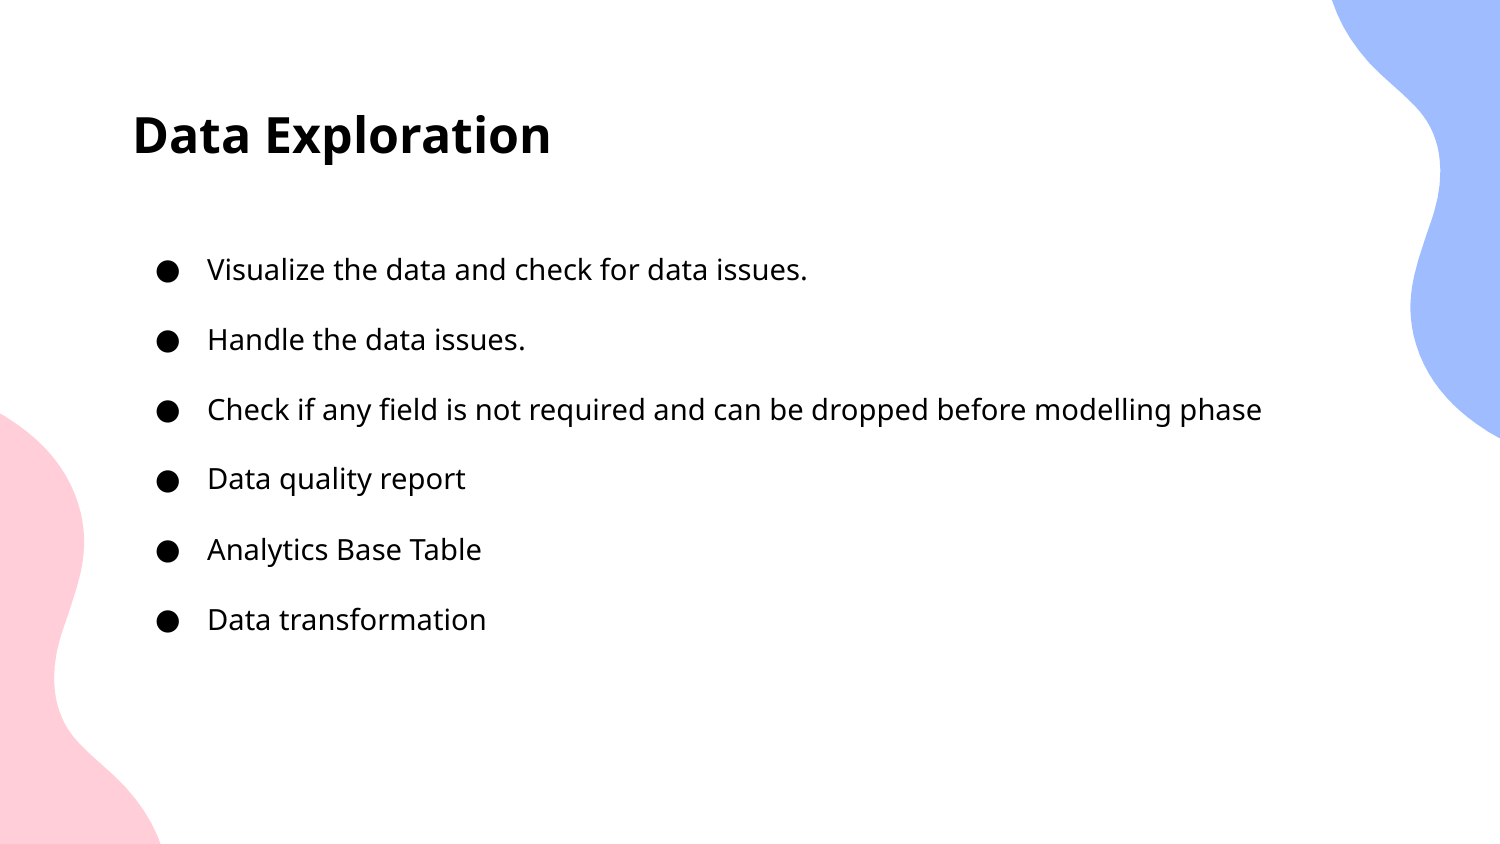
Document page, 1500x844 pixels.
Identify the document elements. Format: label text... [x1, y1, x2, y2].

title Data Exploration [116, 88, 1383, 210]
text_box Visualize the data and check for data issues. Handle the data issues. Check if any field is not required and can be dropped before modelling phase Data quality report Analytics Base Table Data transformation [116, 201, 1384, 715]
